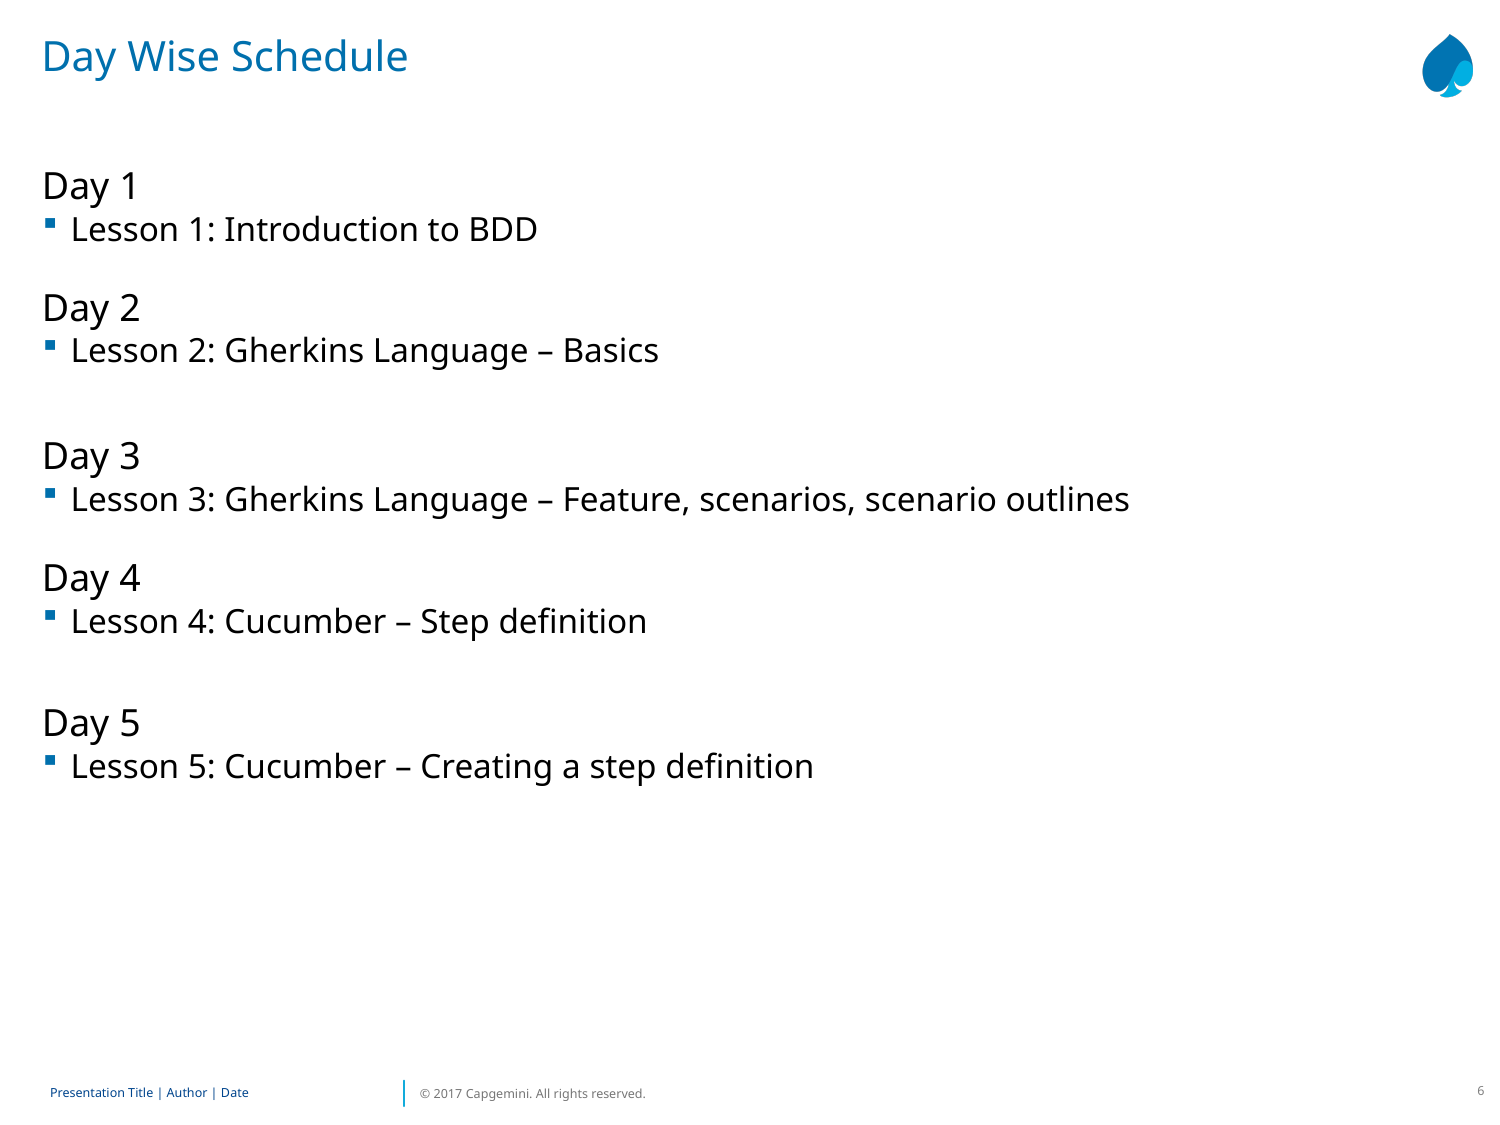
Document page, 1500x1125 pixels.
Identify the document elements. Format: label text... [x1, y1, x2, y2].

list Day 1 Lesson 1: Introduction to BDD Day 2 Lesson 2: Gherkins Language – Basics Day 3 Lesson 3: Gherkins Language – Feature, scenarios, scenario outlines Day 4 Lesson 4: Cucumber – Step definition Day 5 Lesson 5: Cucumber – Creating a step definition [41, 172, 1336, 934]
title Day Wise Schedule [41, 35, 1500, 201]
